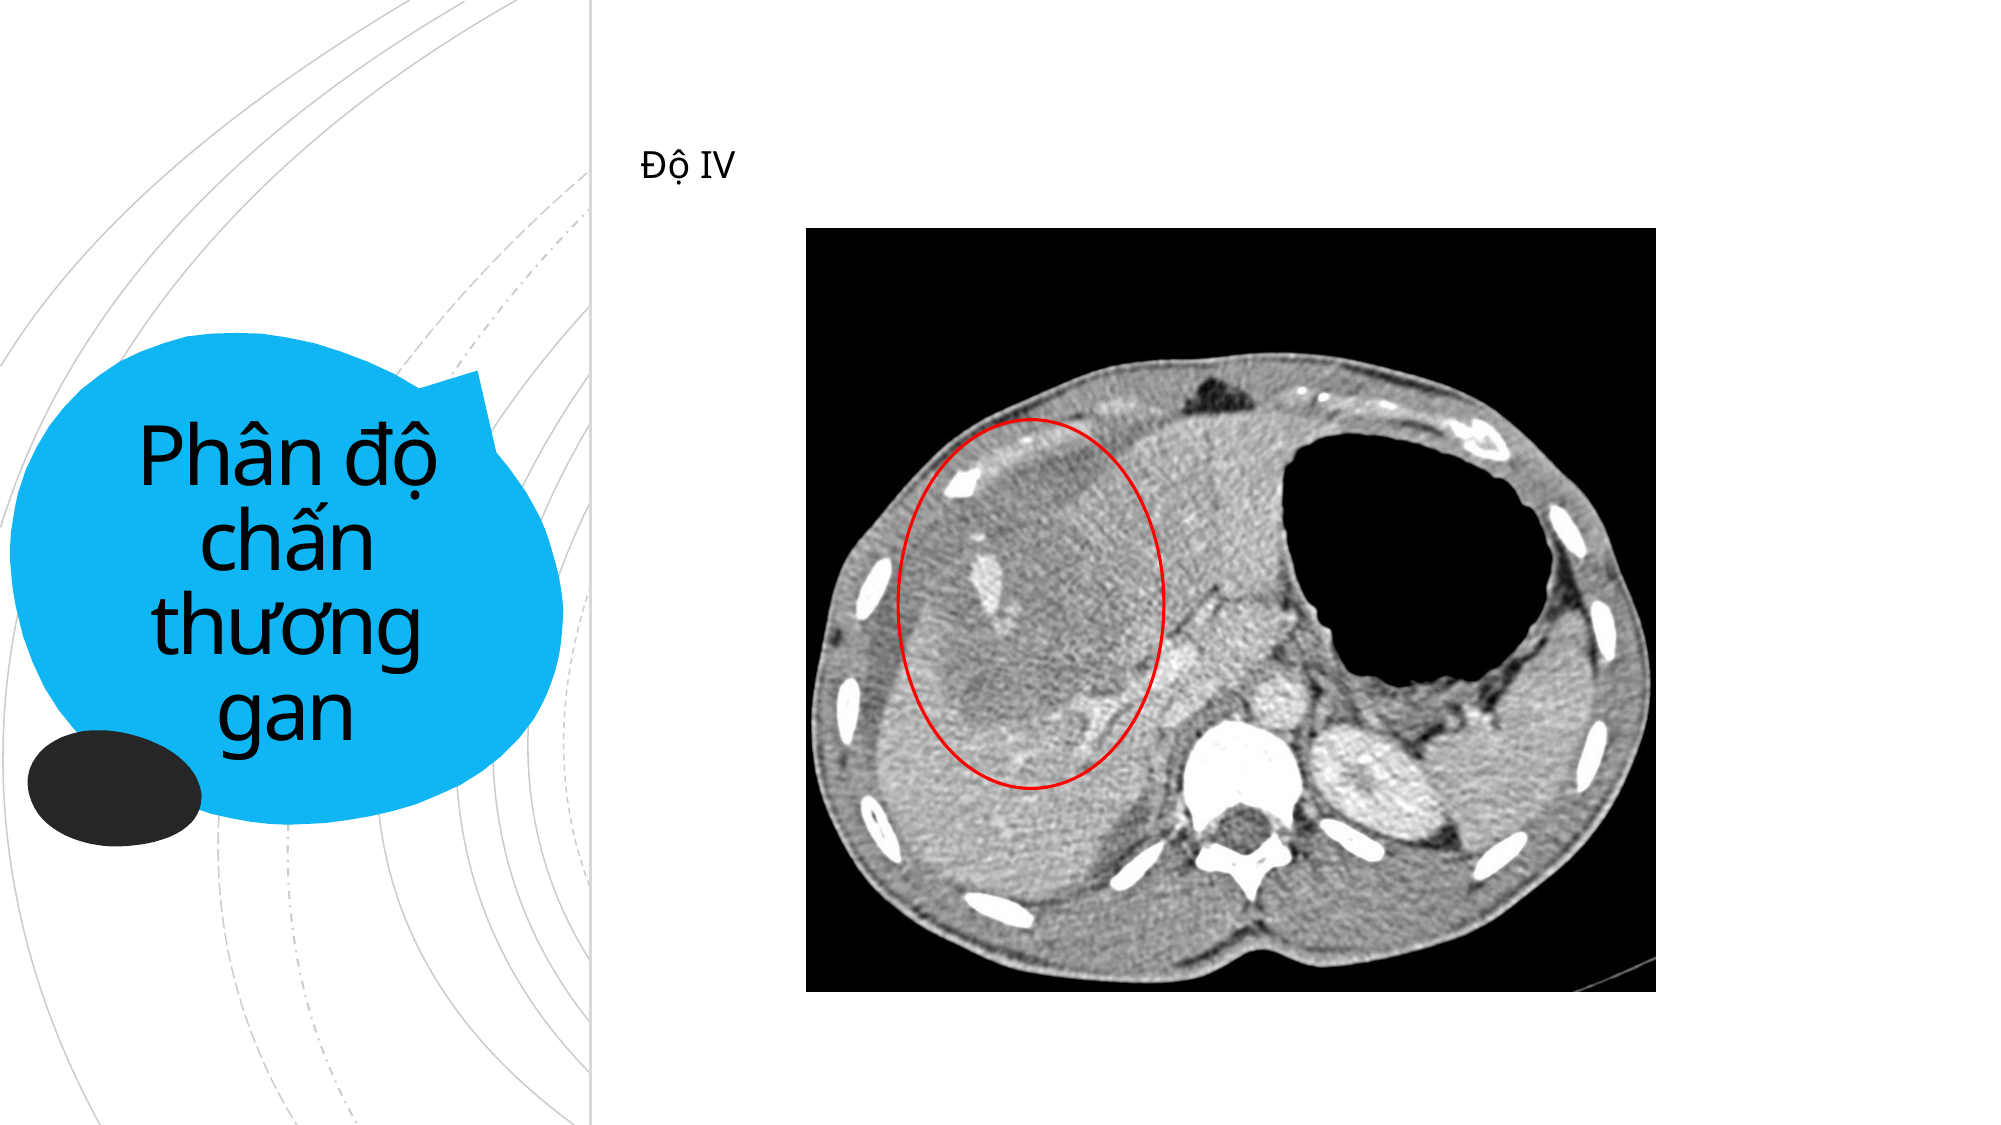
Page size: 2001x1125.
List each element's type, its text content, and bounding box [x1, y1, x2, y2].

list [806, 227, 1657, 992]
list Độ IV [625, 133, 1876, 209]
title Phân độ chấn thương gan [45, 385, 528, 789]
